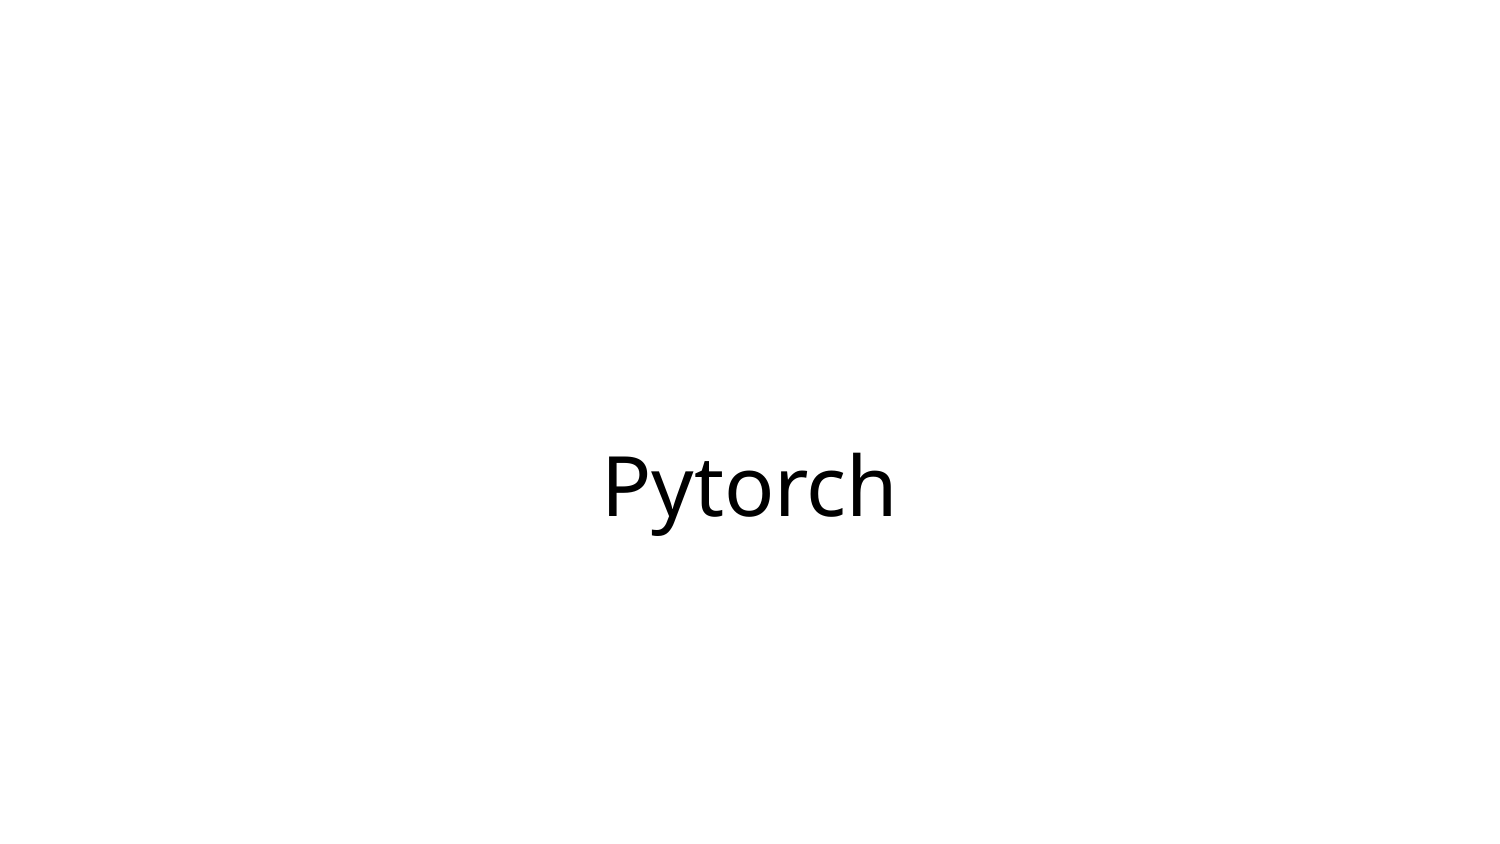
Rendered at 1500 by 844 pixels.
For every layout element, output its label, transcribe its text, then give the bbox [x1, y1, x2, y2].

title Pytorch [51, 211, 1449, 548]
